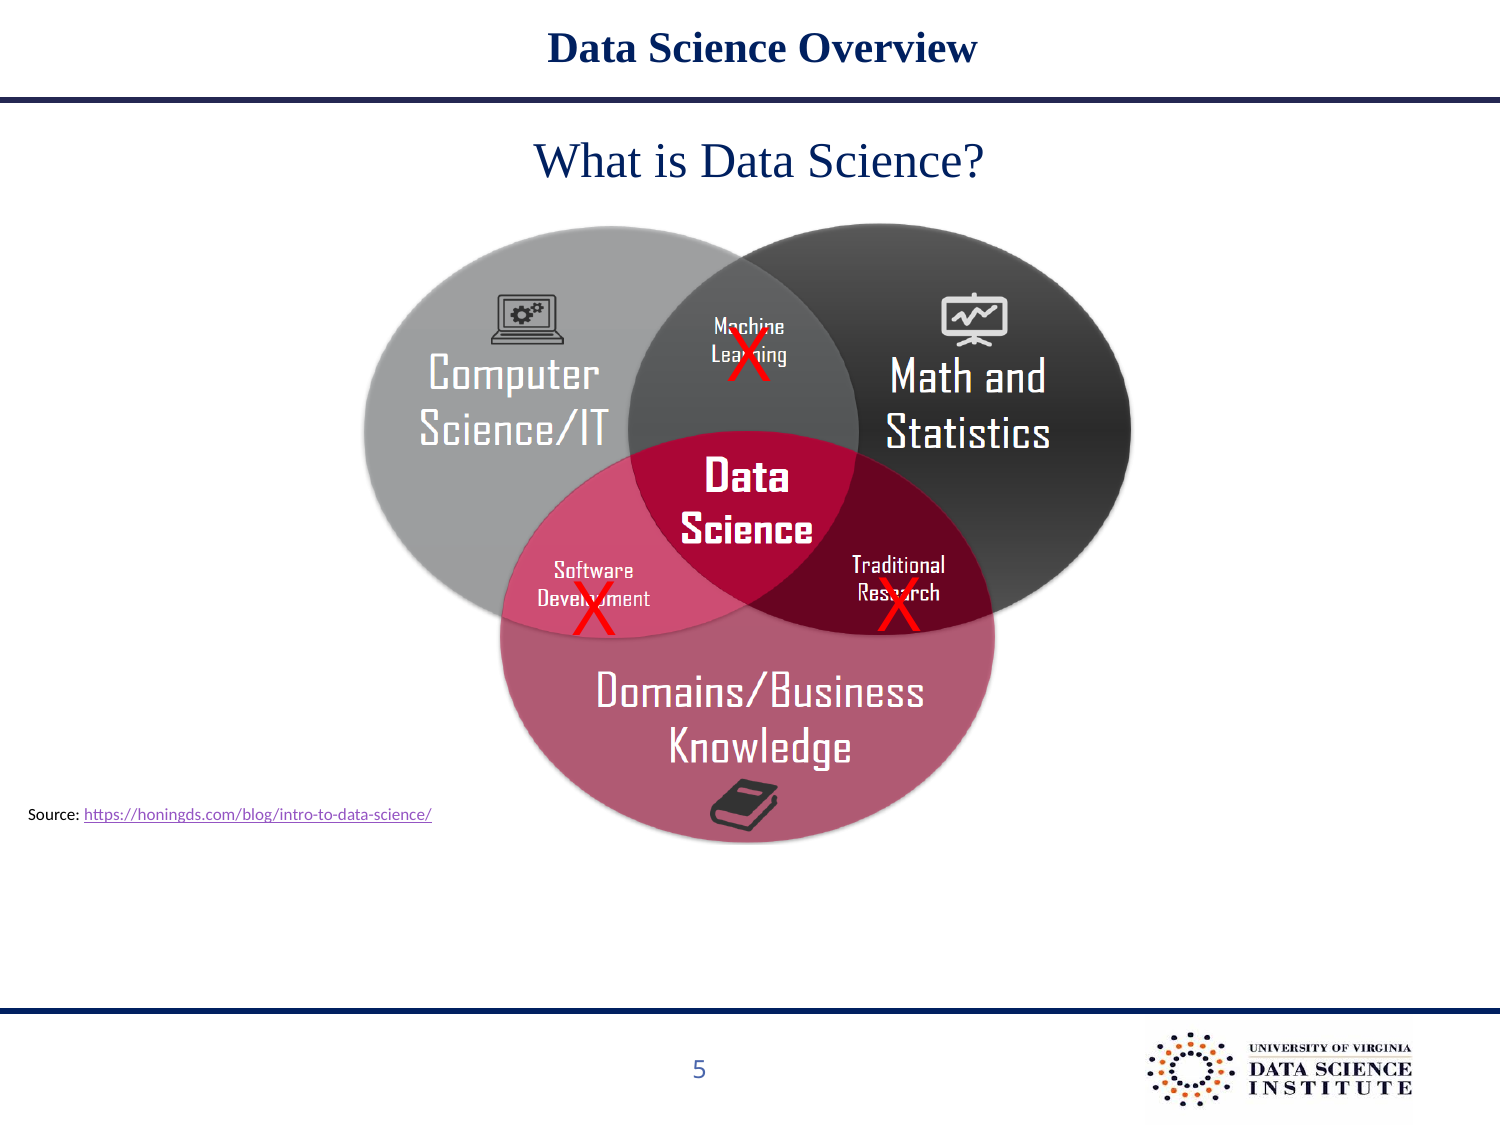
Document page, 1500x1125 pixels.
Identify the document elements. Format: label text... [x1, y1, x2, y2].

slide_number 5 [530, 1040, 869, 1101]
title Data Science Overview [115, 11, 1410, 132]
picture [329, 219, 1160, 845]
picture [1145, 1014, 1413, 1125]
text_box Source: https://honingds.com/blog/intro-to-data-science/ [13, 795, 323, 832]
list What is Data Science? [112, 120, 1407, 340]
